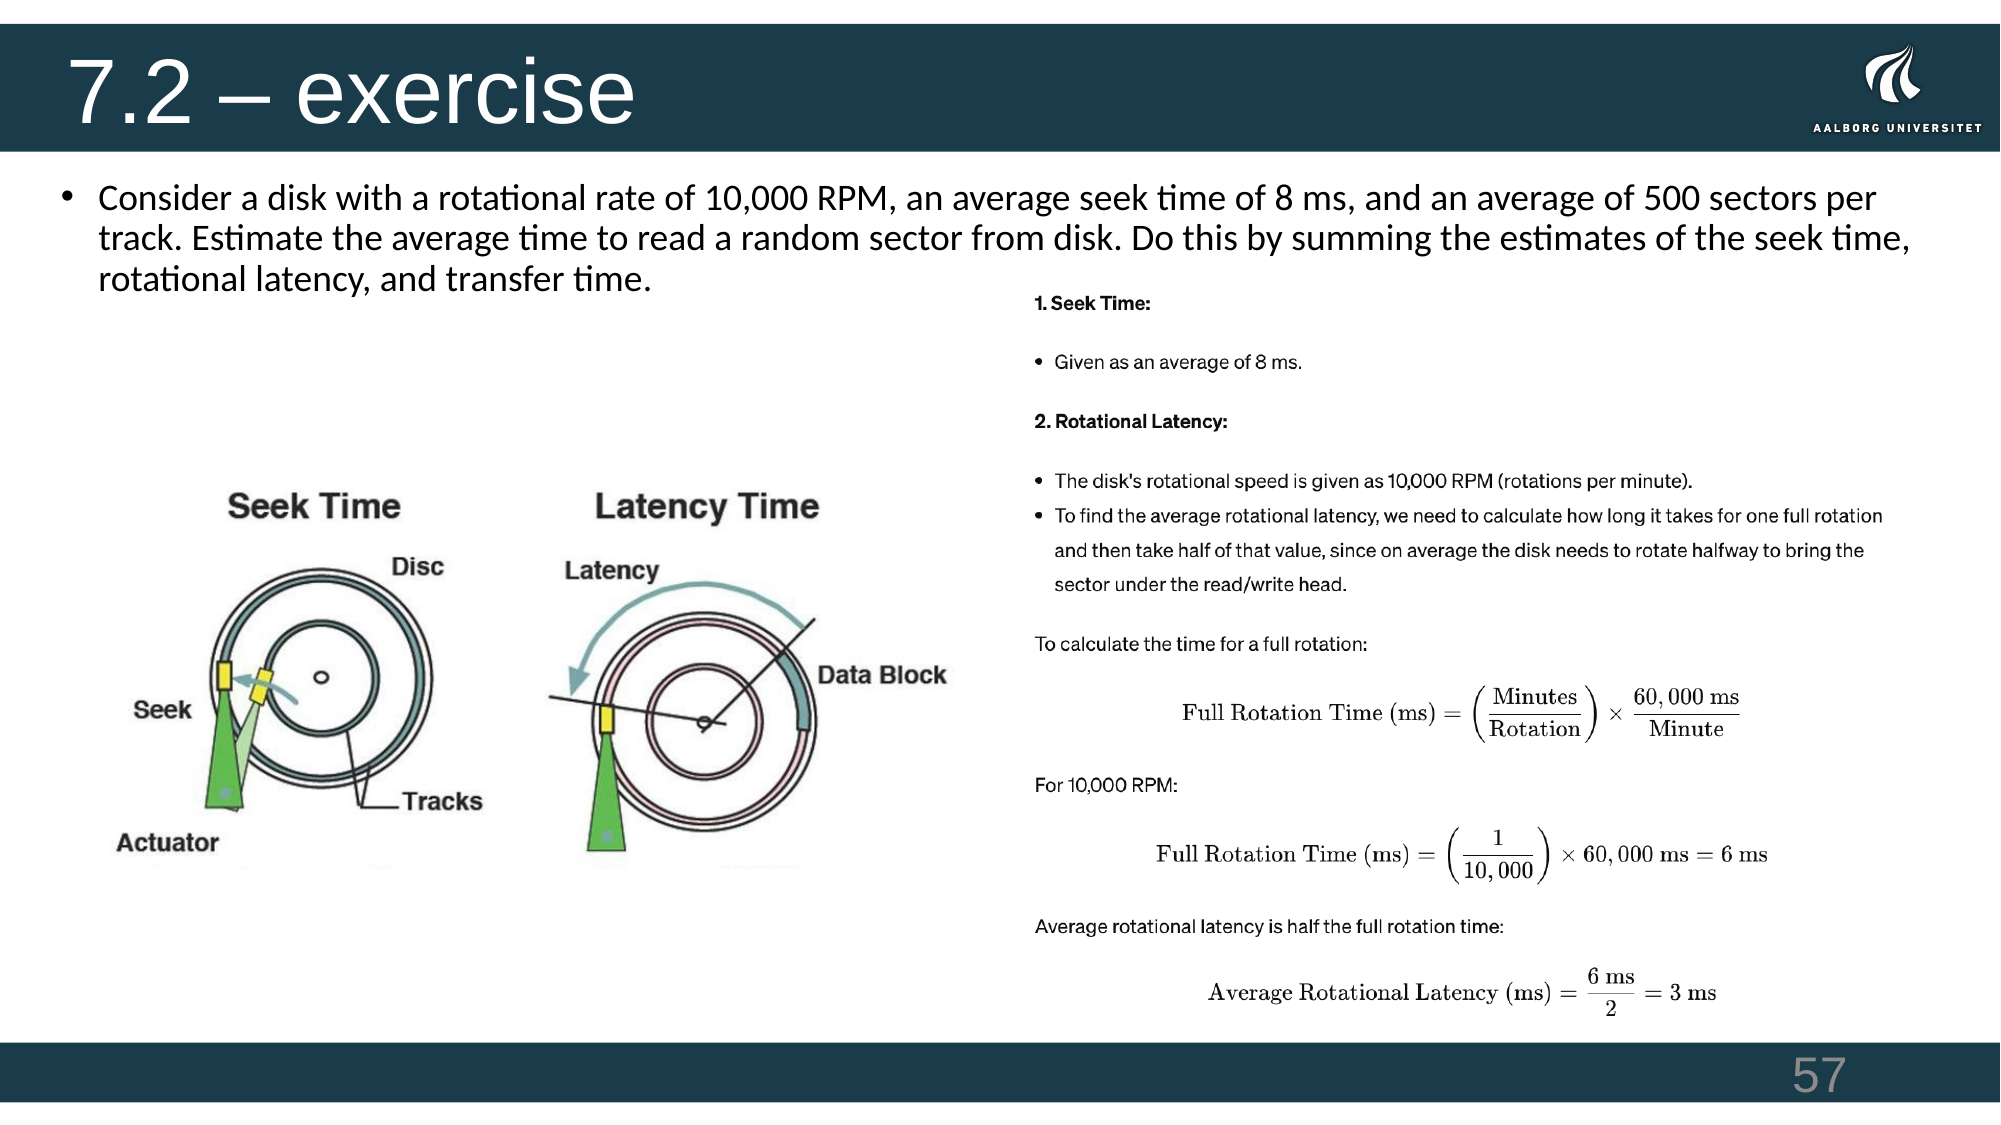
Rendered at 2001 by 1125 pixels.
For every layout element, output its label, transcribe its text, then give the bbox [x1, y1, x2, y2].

title 7.2 – exercise [52, 36, 1778, 140]
picture [1799, 30, 1995, 146]
picture [984, 285, 1909, 1031]
list Consider a disk with a rotational rate of 10,000 RPM, an average seek time of 8 ms, and an average of 500 sectors per track. Estimate the average time to read a random sector from disk. Do this by summing the estimates of the seek time, rotational latency, and transfer time. [46, 170, 1961, 605]
picture [95, 464, 981, 869]
